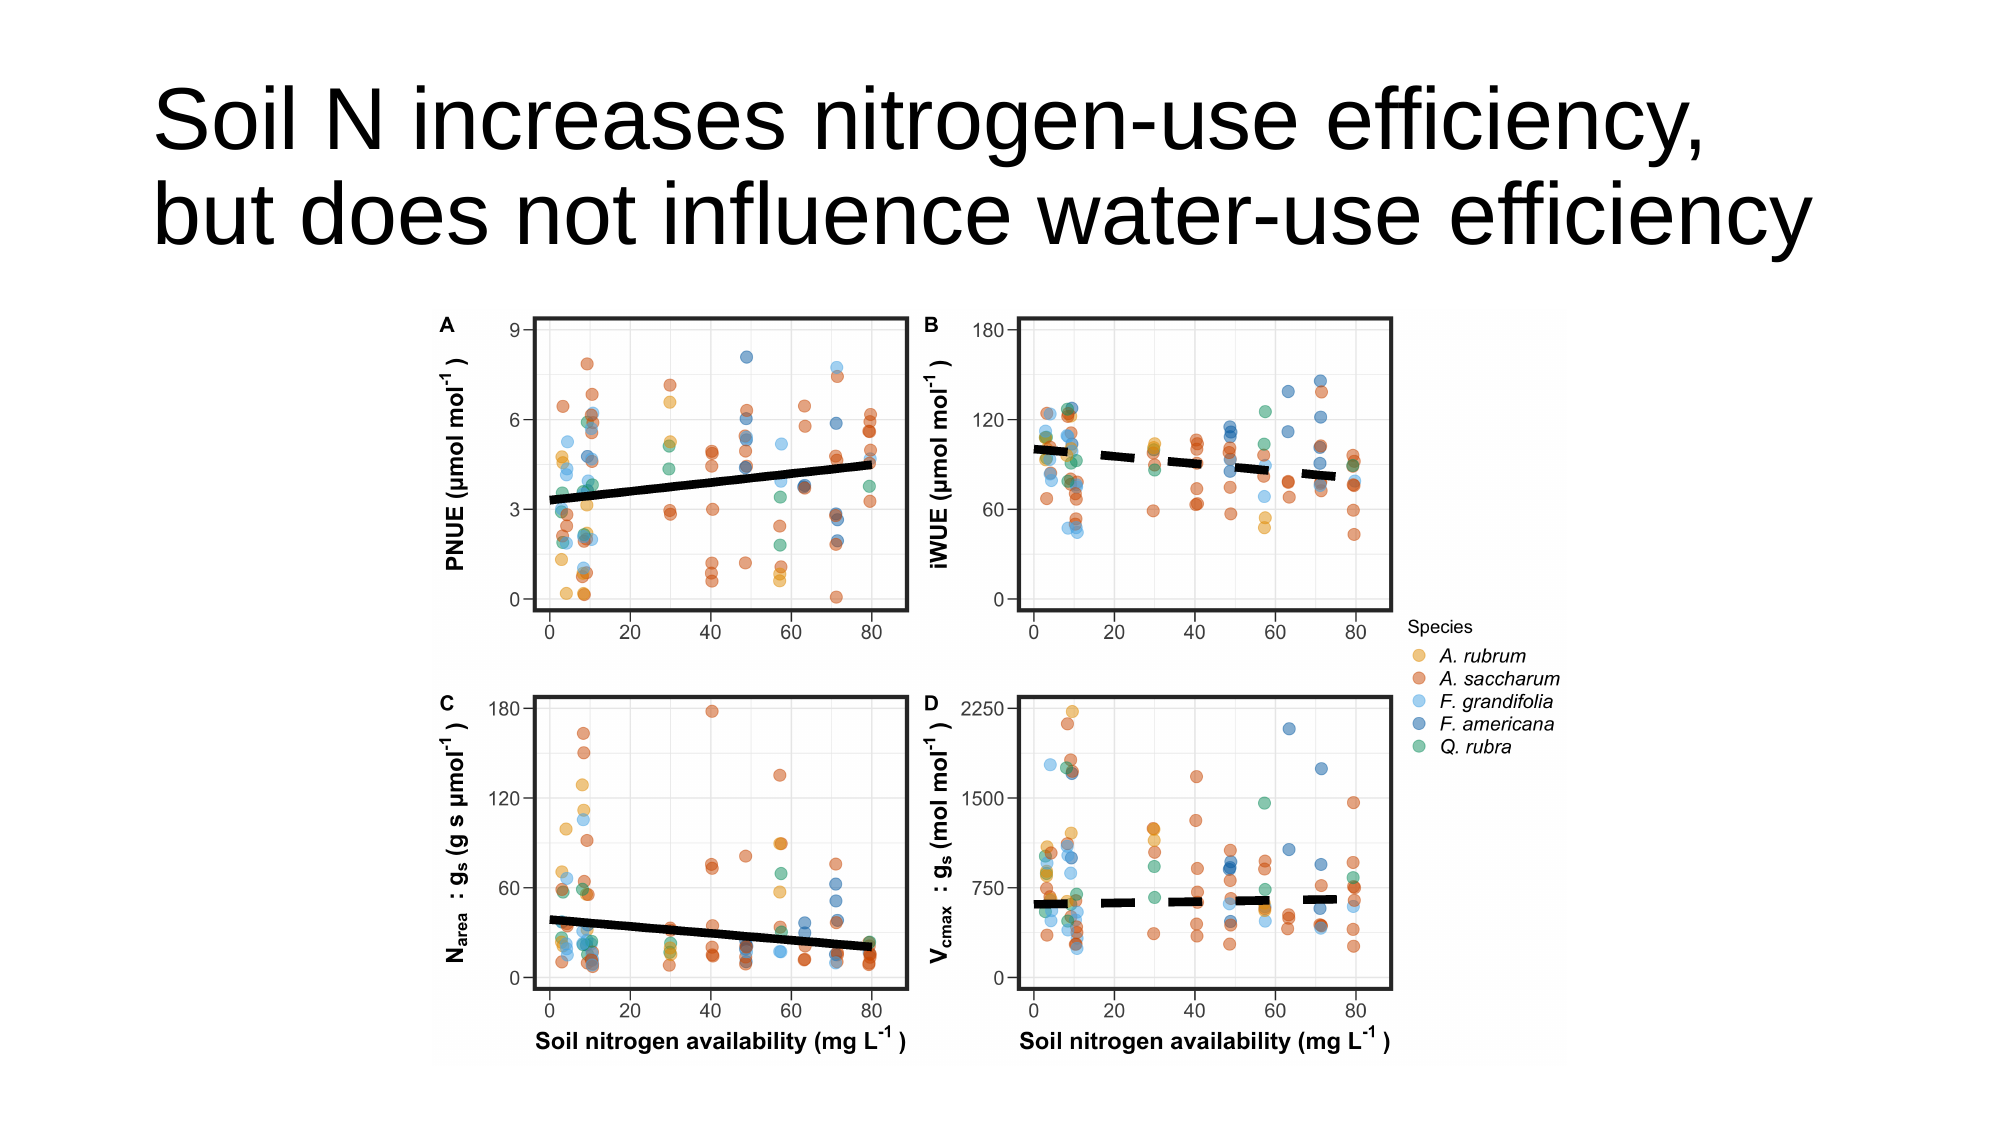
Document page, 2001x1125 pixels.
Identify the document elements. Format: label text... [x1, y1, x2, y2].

picture [432, 309, 1567, 1066]
title Soil N increases nitrogen-use efficiency, but does not influence water-use efficiency [137, 59, 1863, 278]
